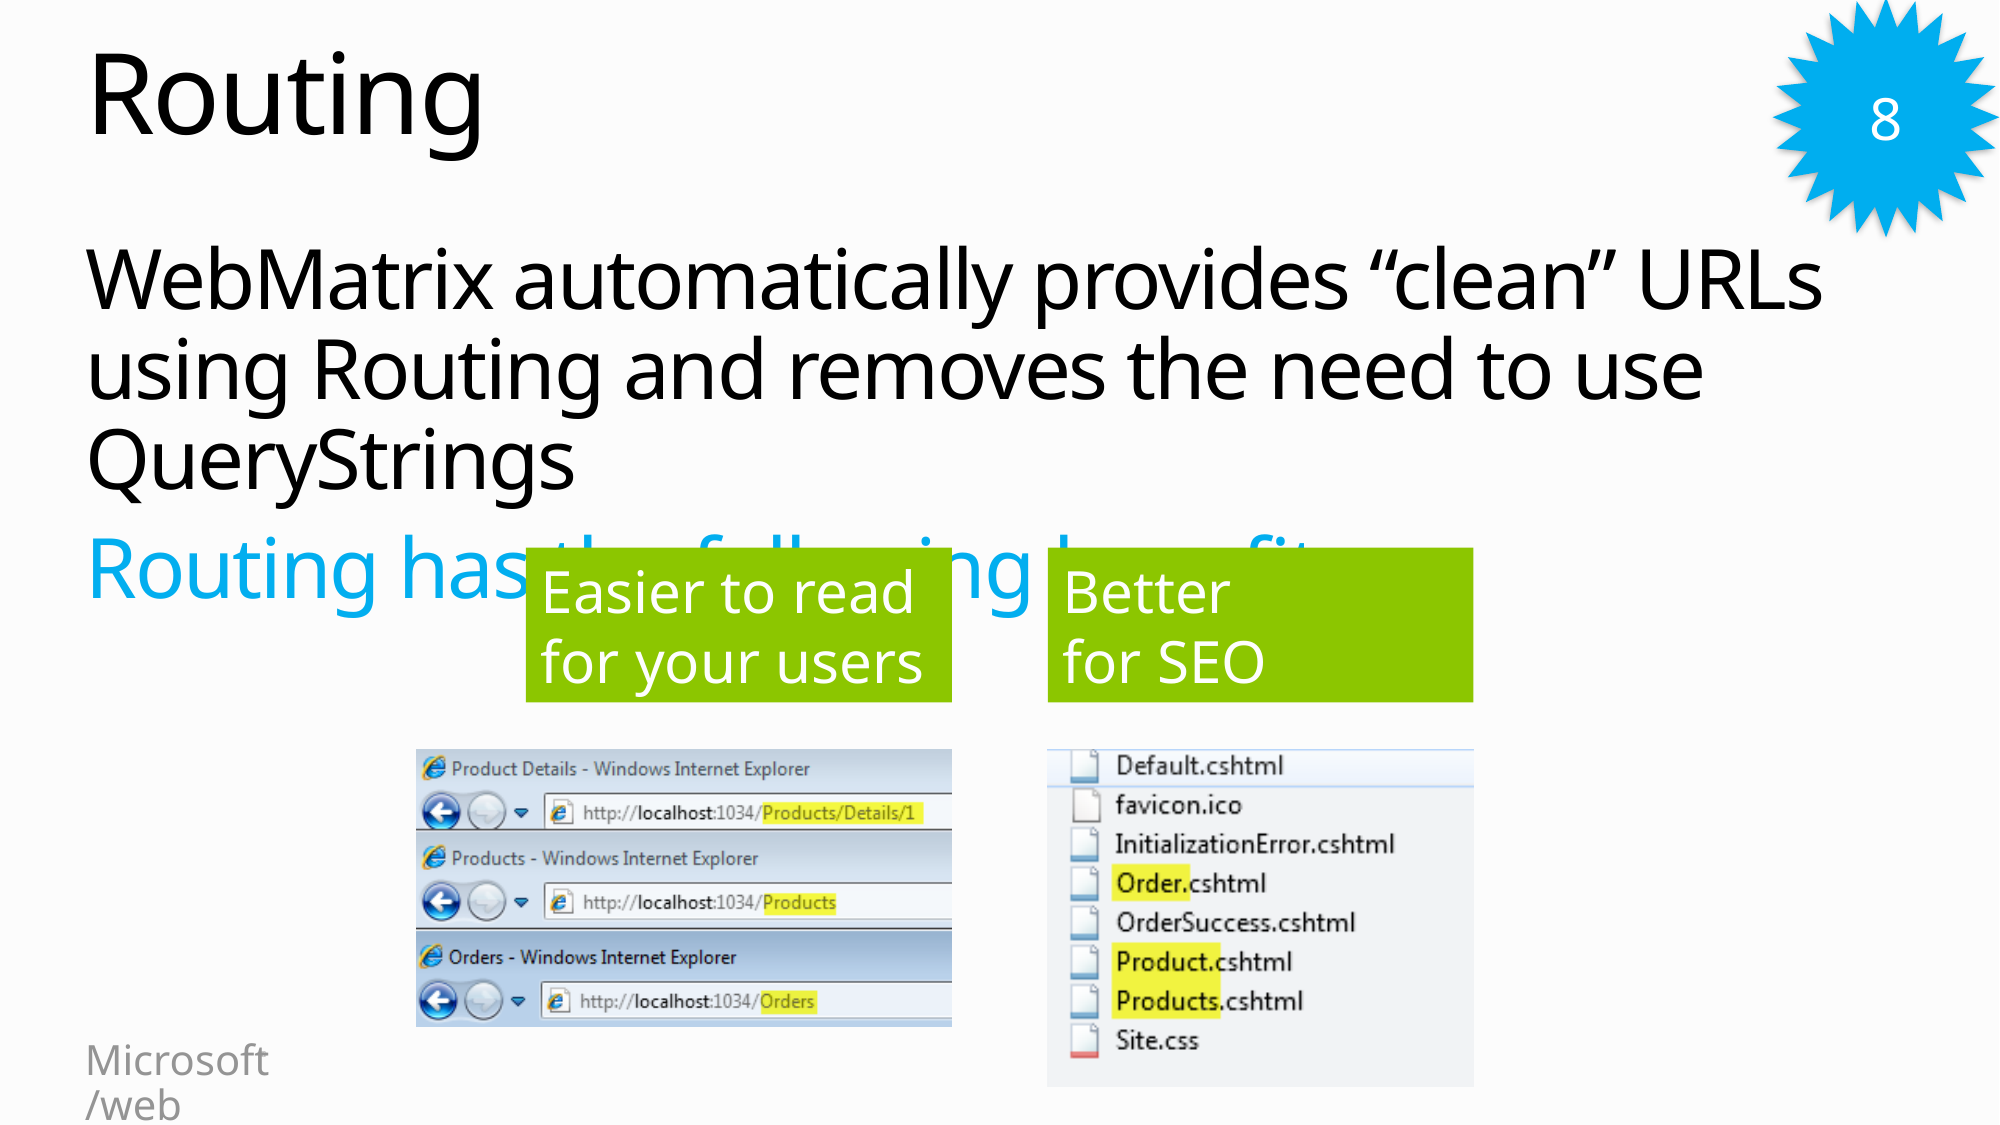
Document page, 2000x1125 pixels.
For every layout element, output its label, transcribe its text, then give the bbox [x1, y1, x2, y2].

text_box 8 [1771, 0, 2000, 239]
picture [415, 749, 953, 1027]
title Routing [85, 37, 1808, 161]
list WebMatrix automatically provides “clean” URLs using Routing and removes the need to use QueryStrings Routing has the following benefits: [85, 237, 1914, 530]
picture [1047, 749, 1474, 1087]
text_box Easier to read for your users [525, 547, 952, 703]
text_box Better for SEO [1047, 547, 1474, 703]
